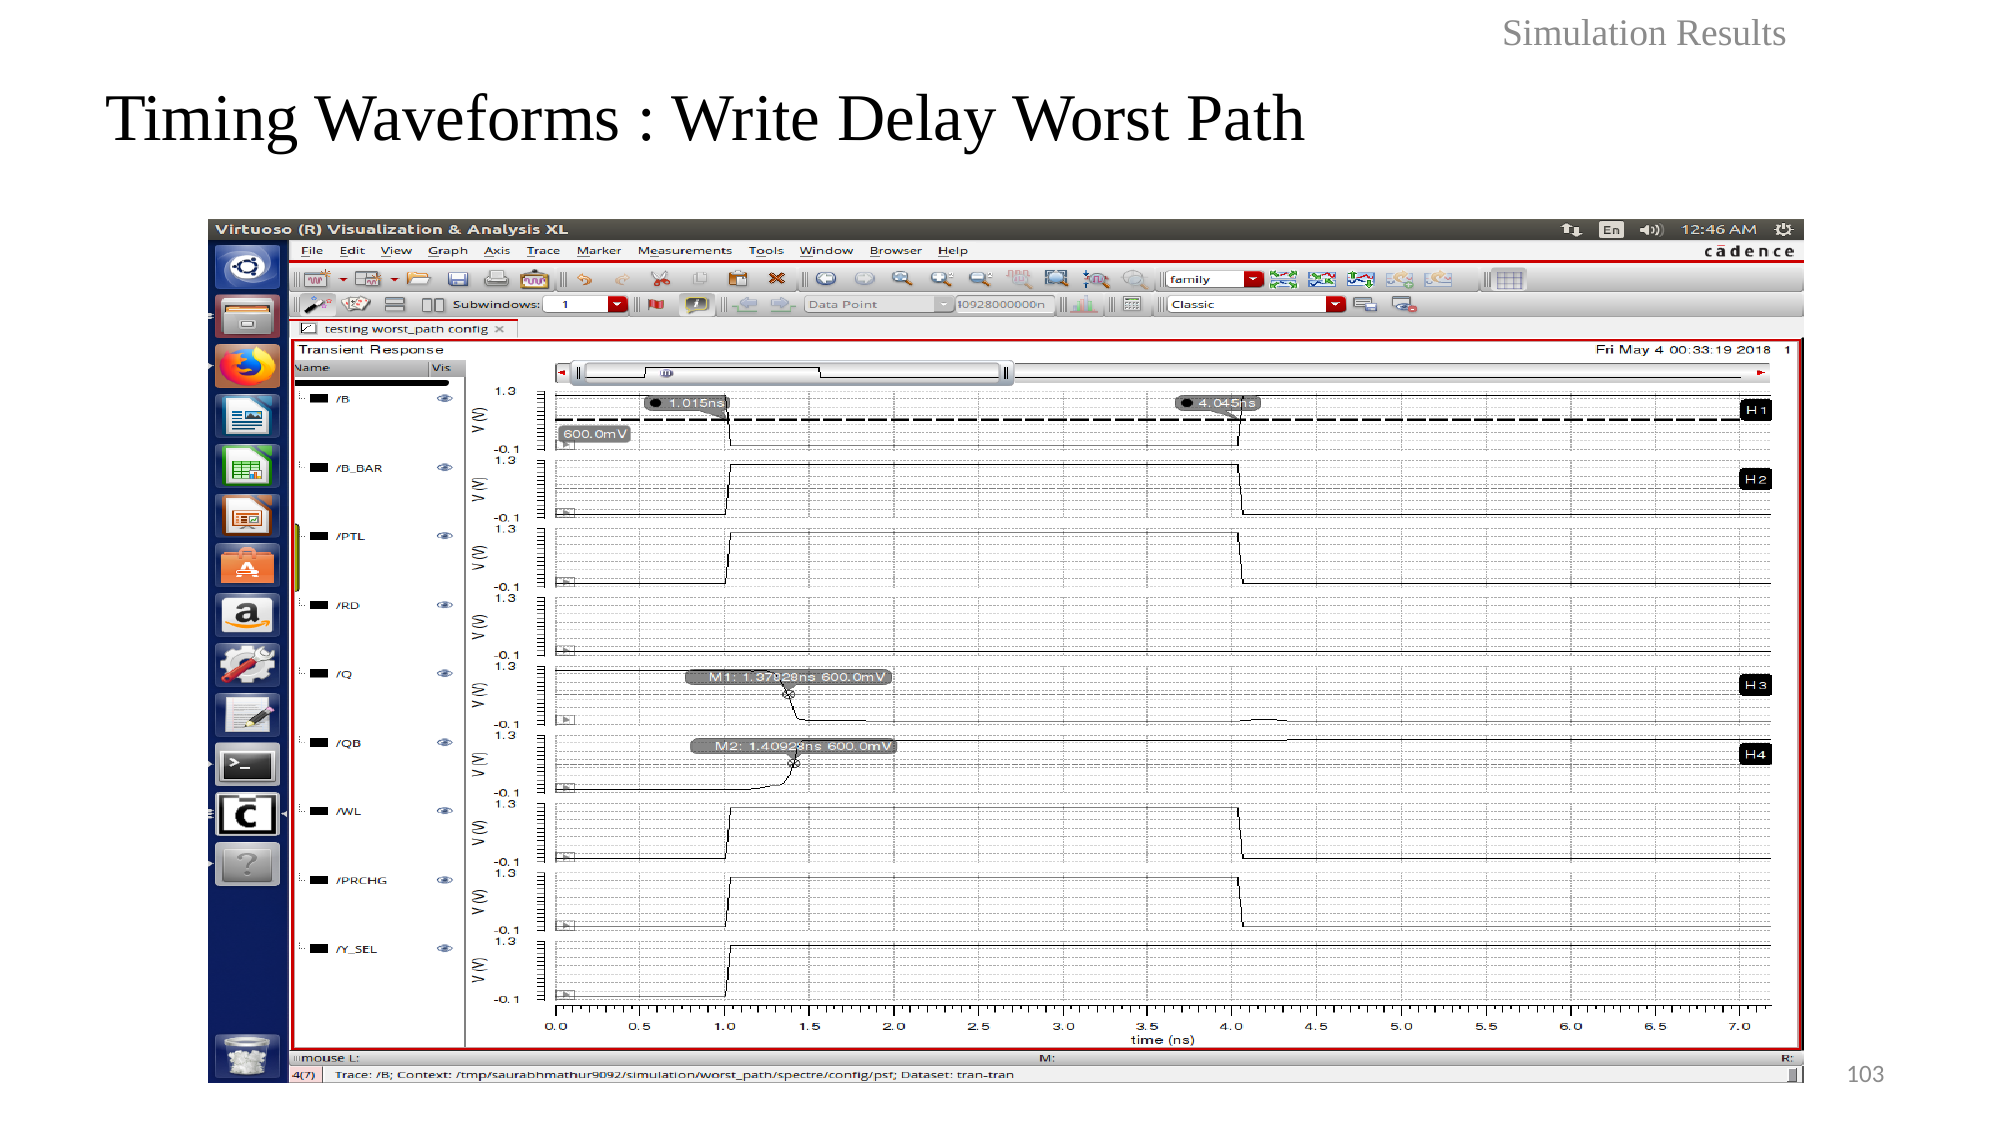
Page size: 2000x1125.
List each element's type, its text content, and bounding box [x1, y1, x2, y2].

text_box Timing Waveforms : Write Delay Worst Path [90, 66, 1922, 161]
footer Simulation Results [1327, 0, 1962, 60]
slide_number 103 [1433, 1042, 1900, 1103]
picture [208, 219, 1804, 1083]
